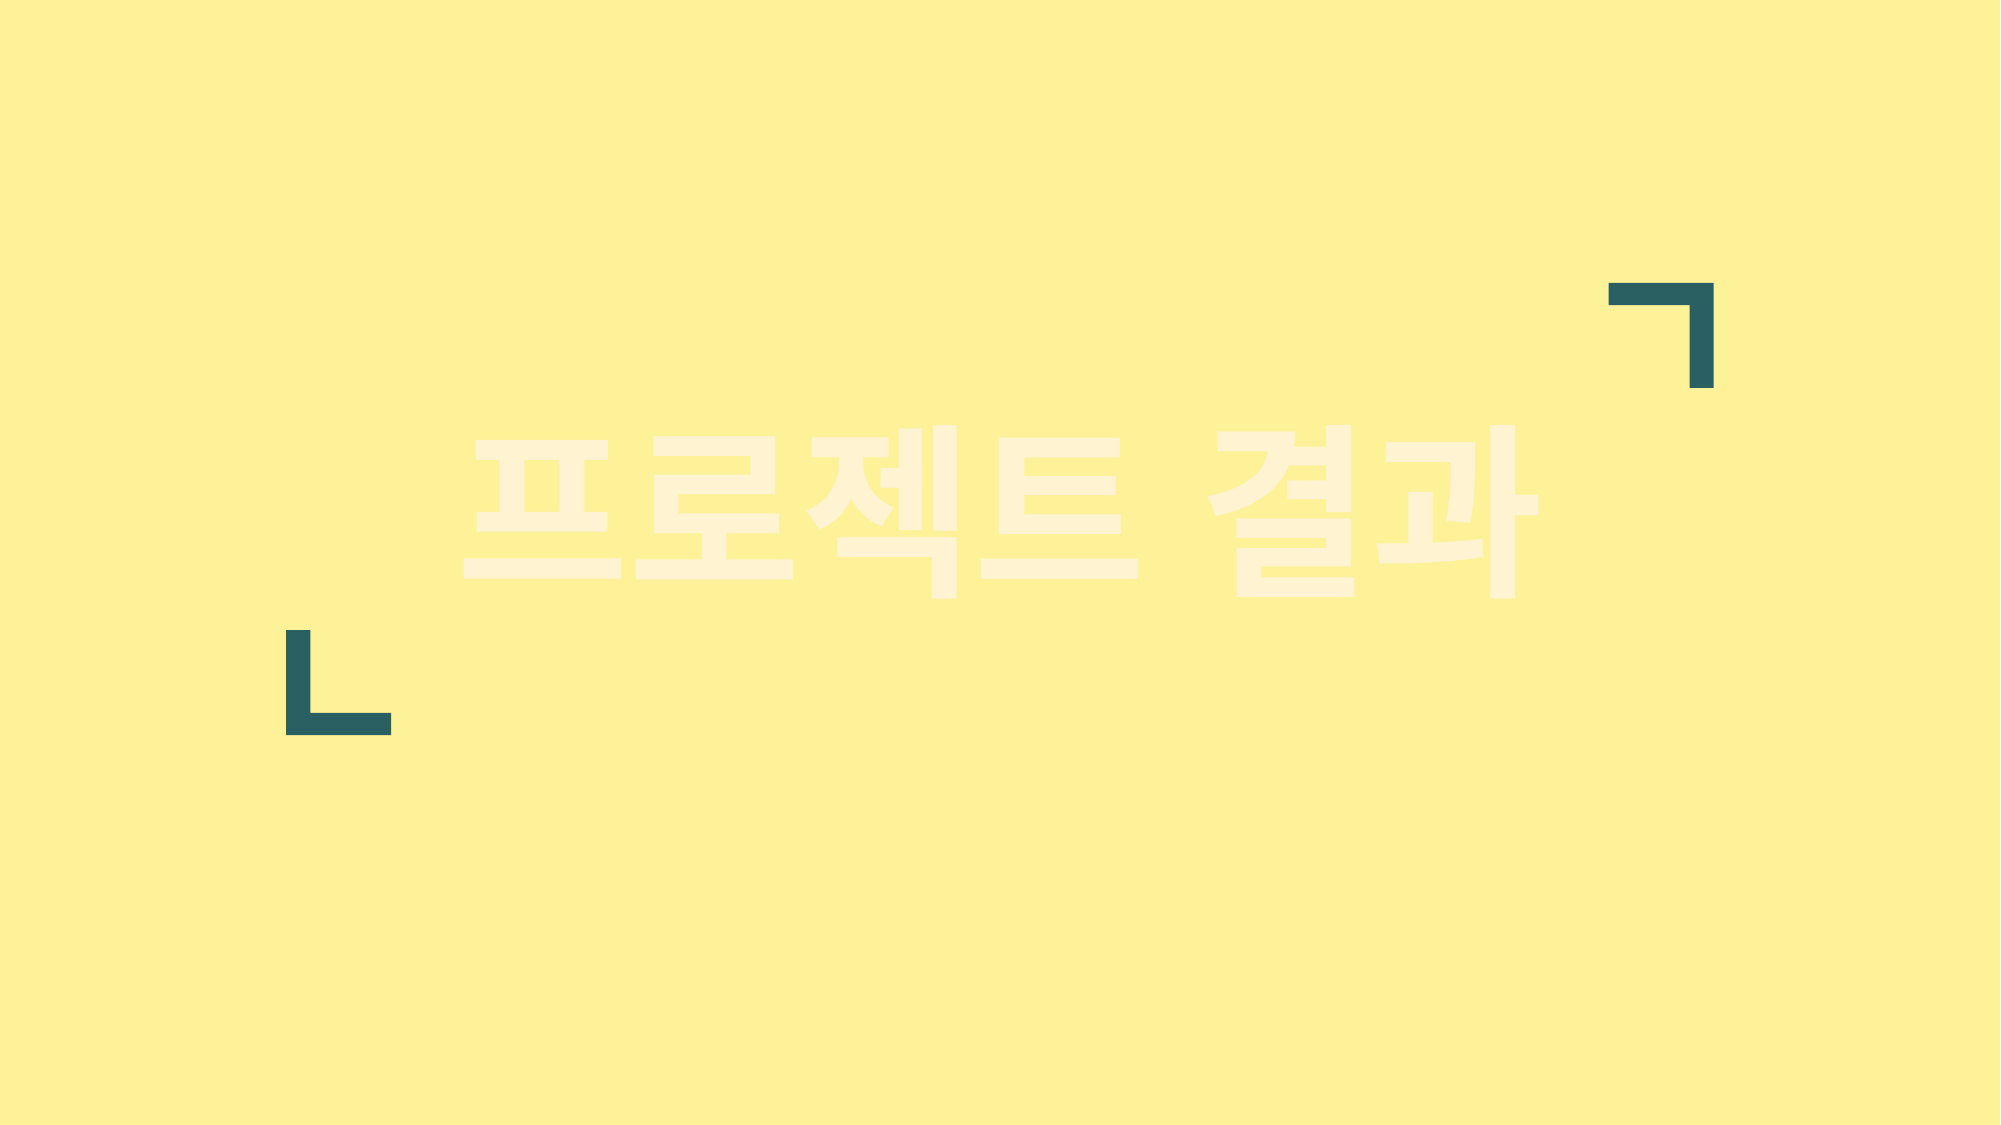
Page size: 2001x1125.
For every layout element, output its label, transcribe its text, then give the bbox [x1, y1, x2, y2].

text_box [0, 0, 2000, 1125]
text_box 프로젝트 결과 [391, 387, 1609, 628]
text_box [285, 629, 392, 736]
text_box [1608, 282, 1715, 389]
